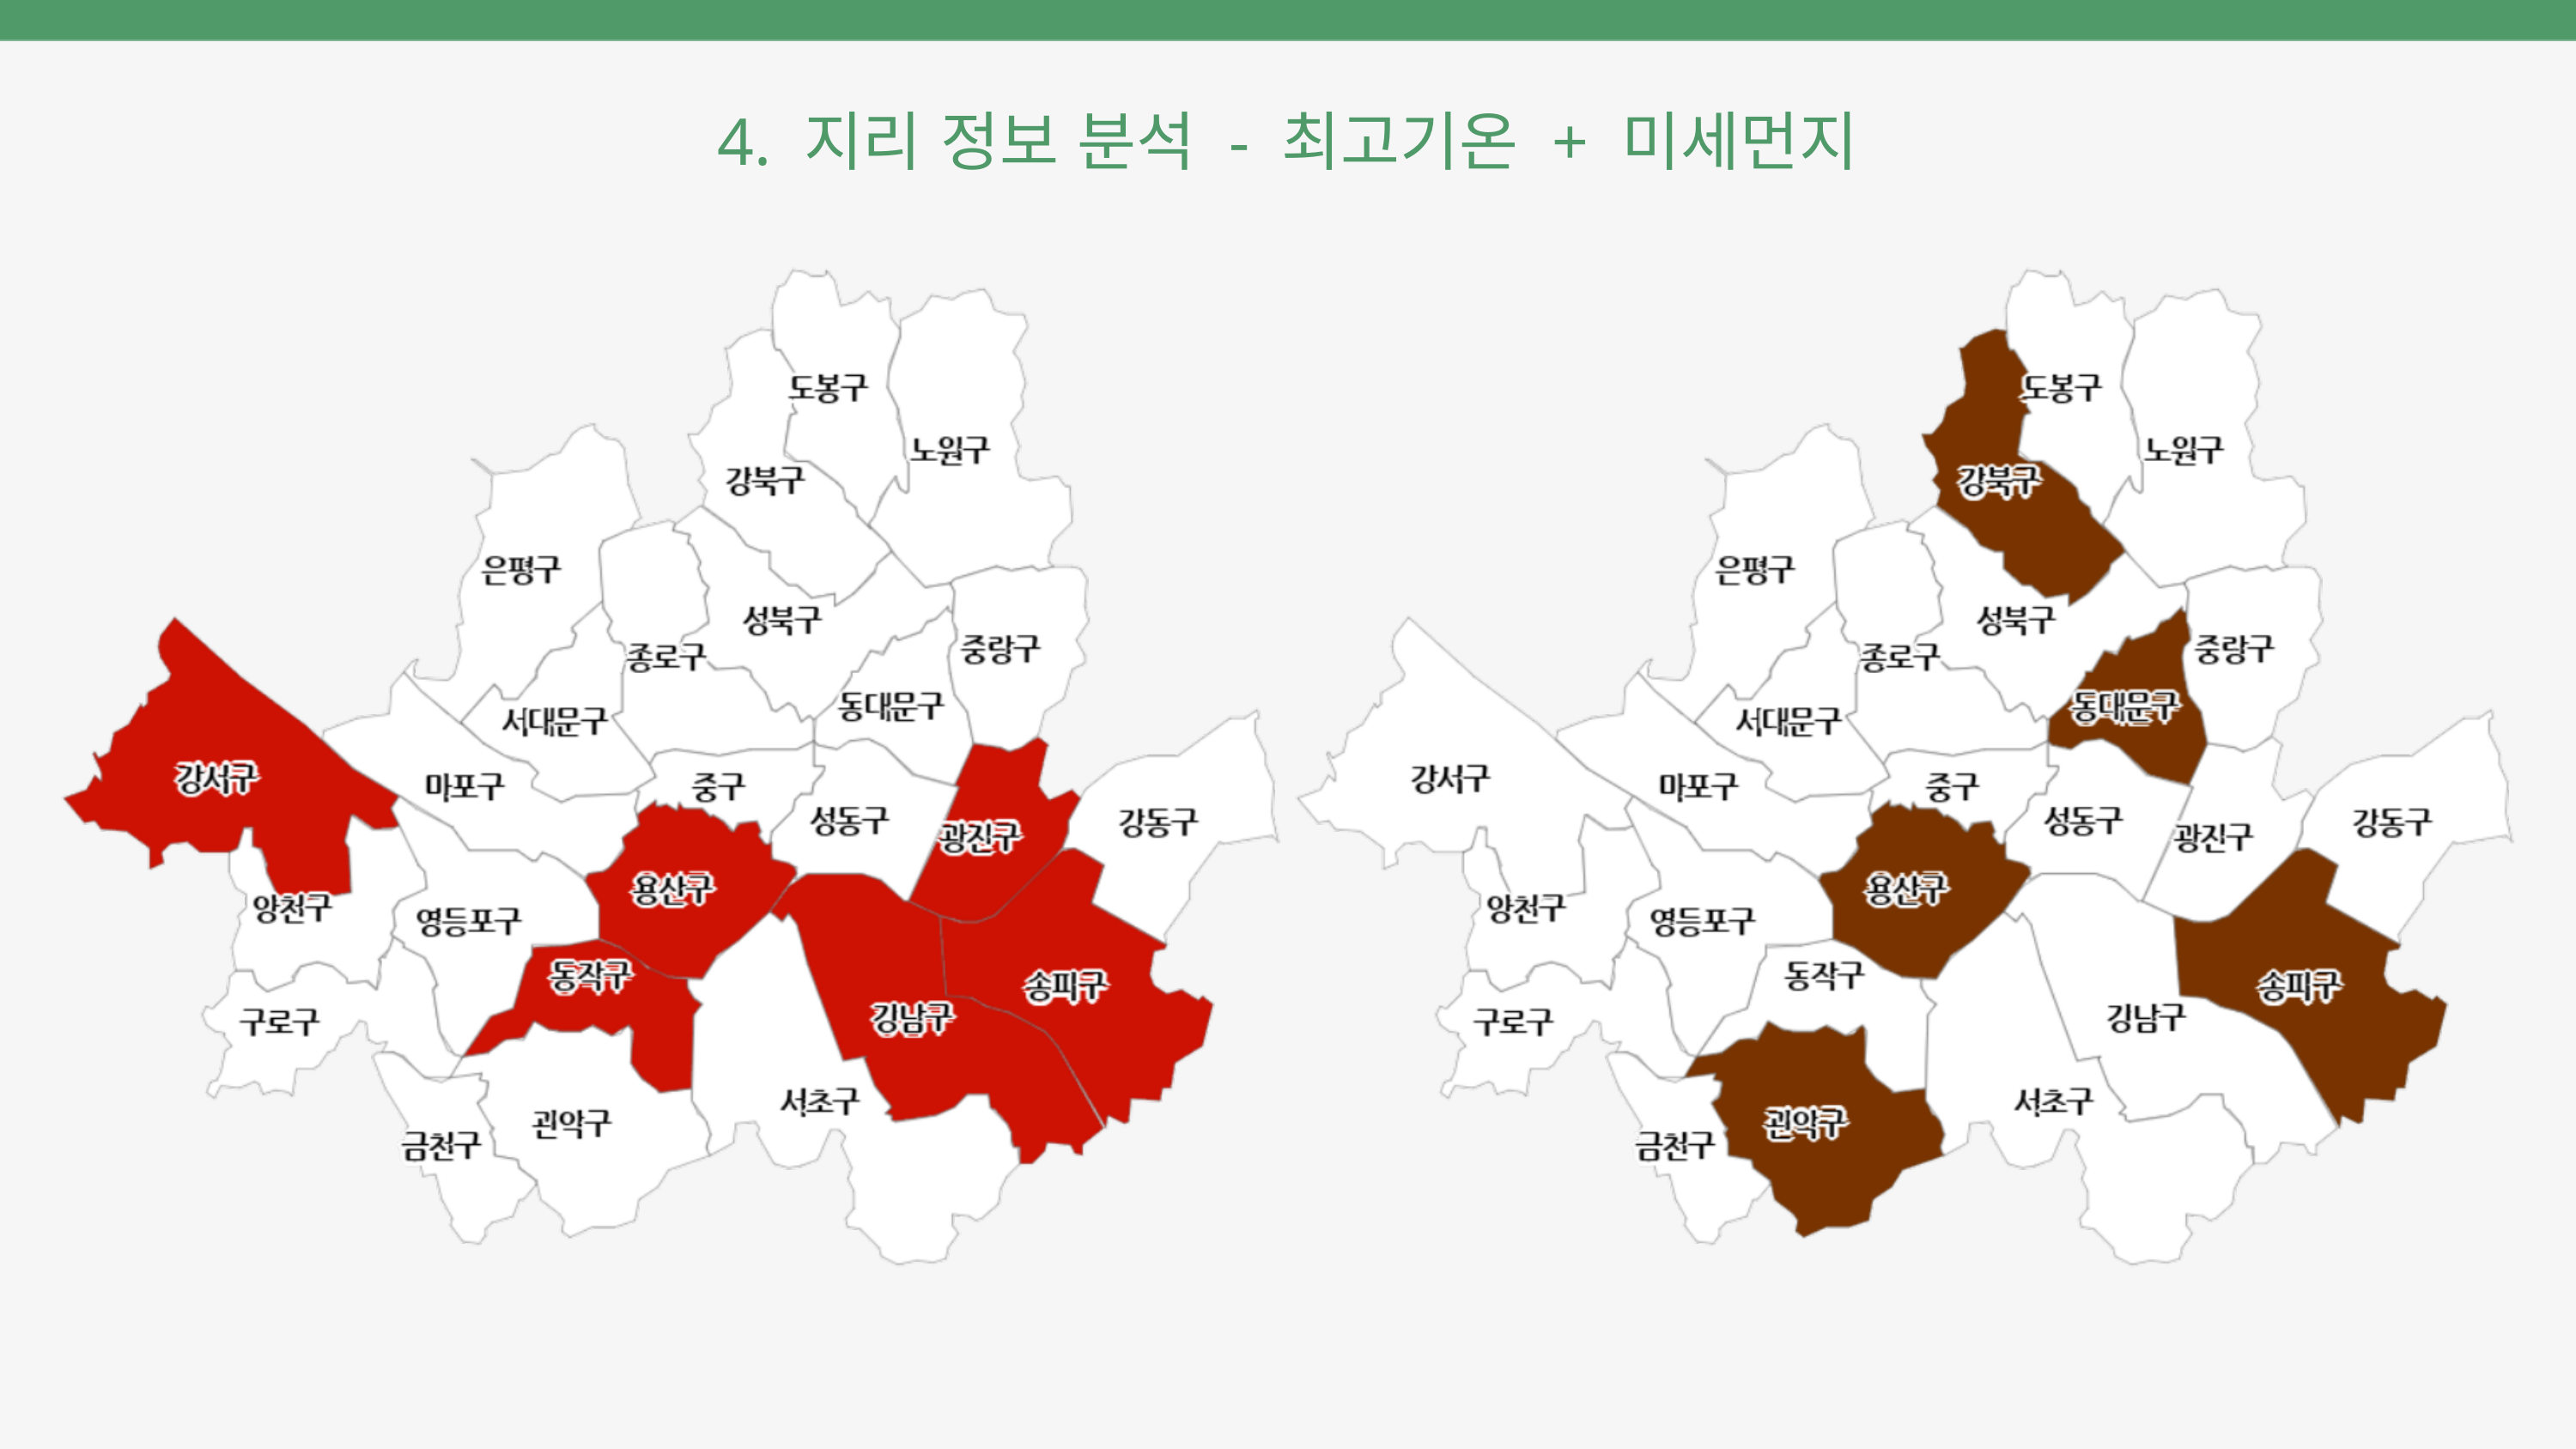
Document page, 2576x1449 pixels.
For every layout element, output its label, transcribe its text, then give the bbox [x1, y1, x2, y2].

picture [0, 0, 2576, 42]
text_box 4. 지리 정보 분석 - 최고기온 + 미세먼지 [361, 96, 2215, 188]
picture [0, 230, 2576, 1304]
